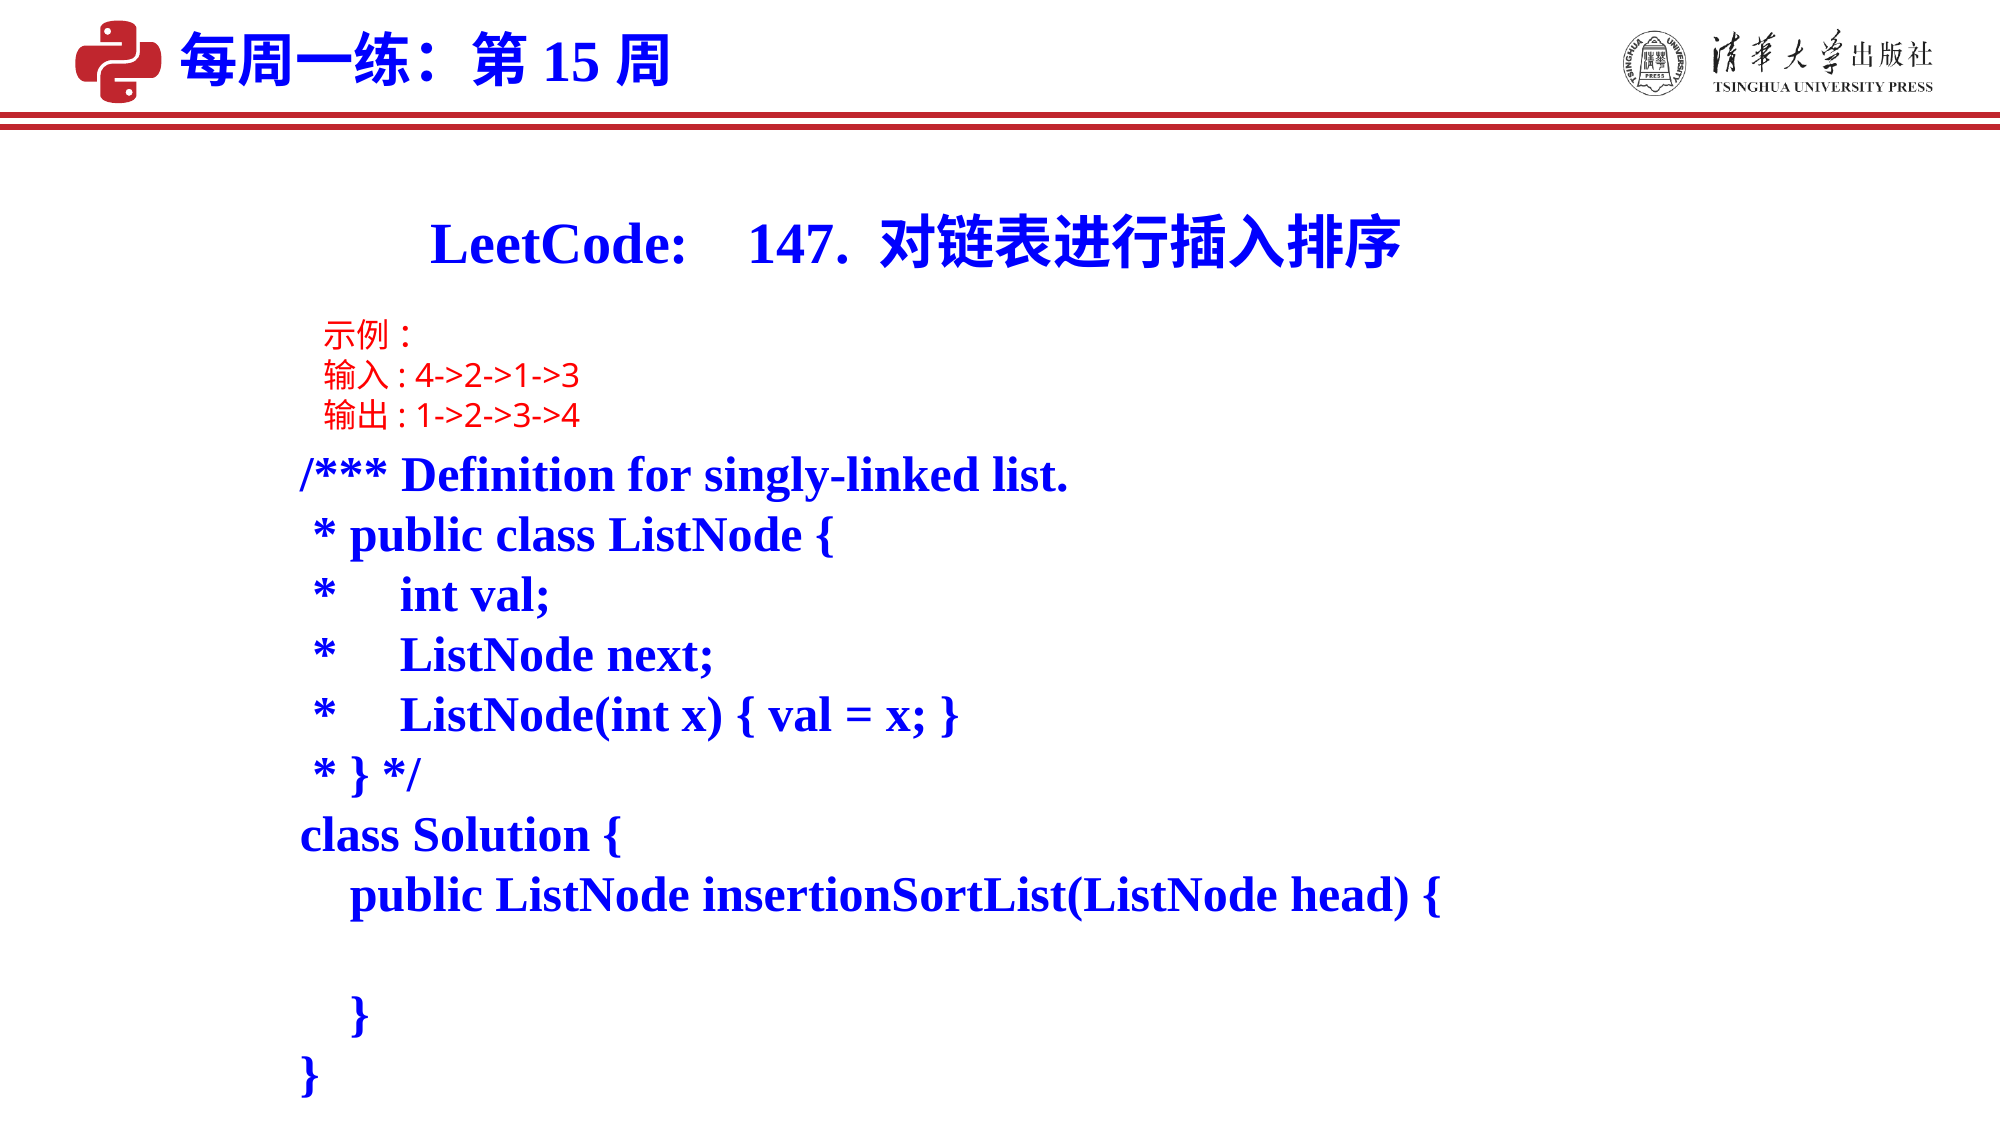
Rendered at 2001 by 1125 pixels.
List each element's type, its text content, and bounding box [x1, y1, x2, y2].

text_box /*** Definition for singly-linked list. * public class ListNode { * int val; * ListNode next; * ListNode(int x) { val = x; } * } */ class Solution { public ListNode insertionSortList(ListNode head) { } } [285, 433, 1838, 1109]
text_box LeetCode: 147. 对链表进行插入排序 [415, 198, 1838, 283]
text_box 每周一练：第15周 [164, 15, 1241, 101]
text_box 示例 ： 输入: 4->2->1->3 输出: 1->2->3->4 [308, 307, 1838, 442]
